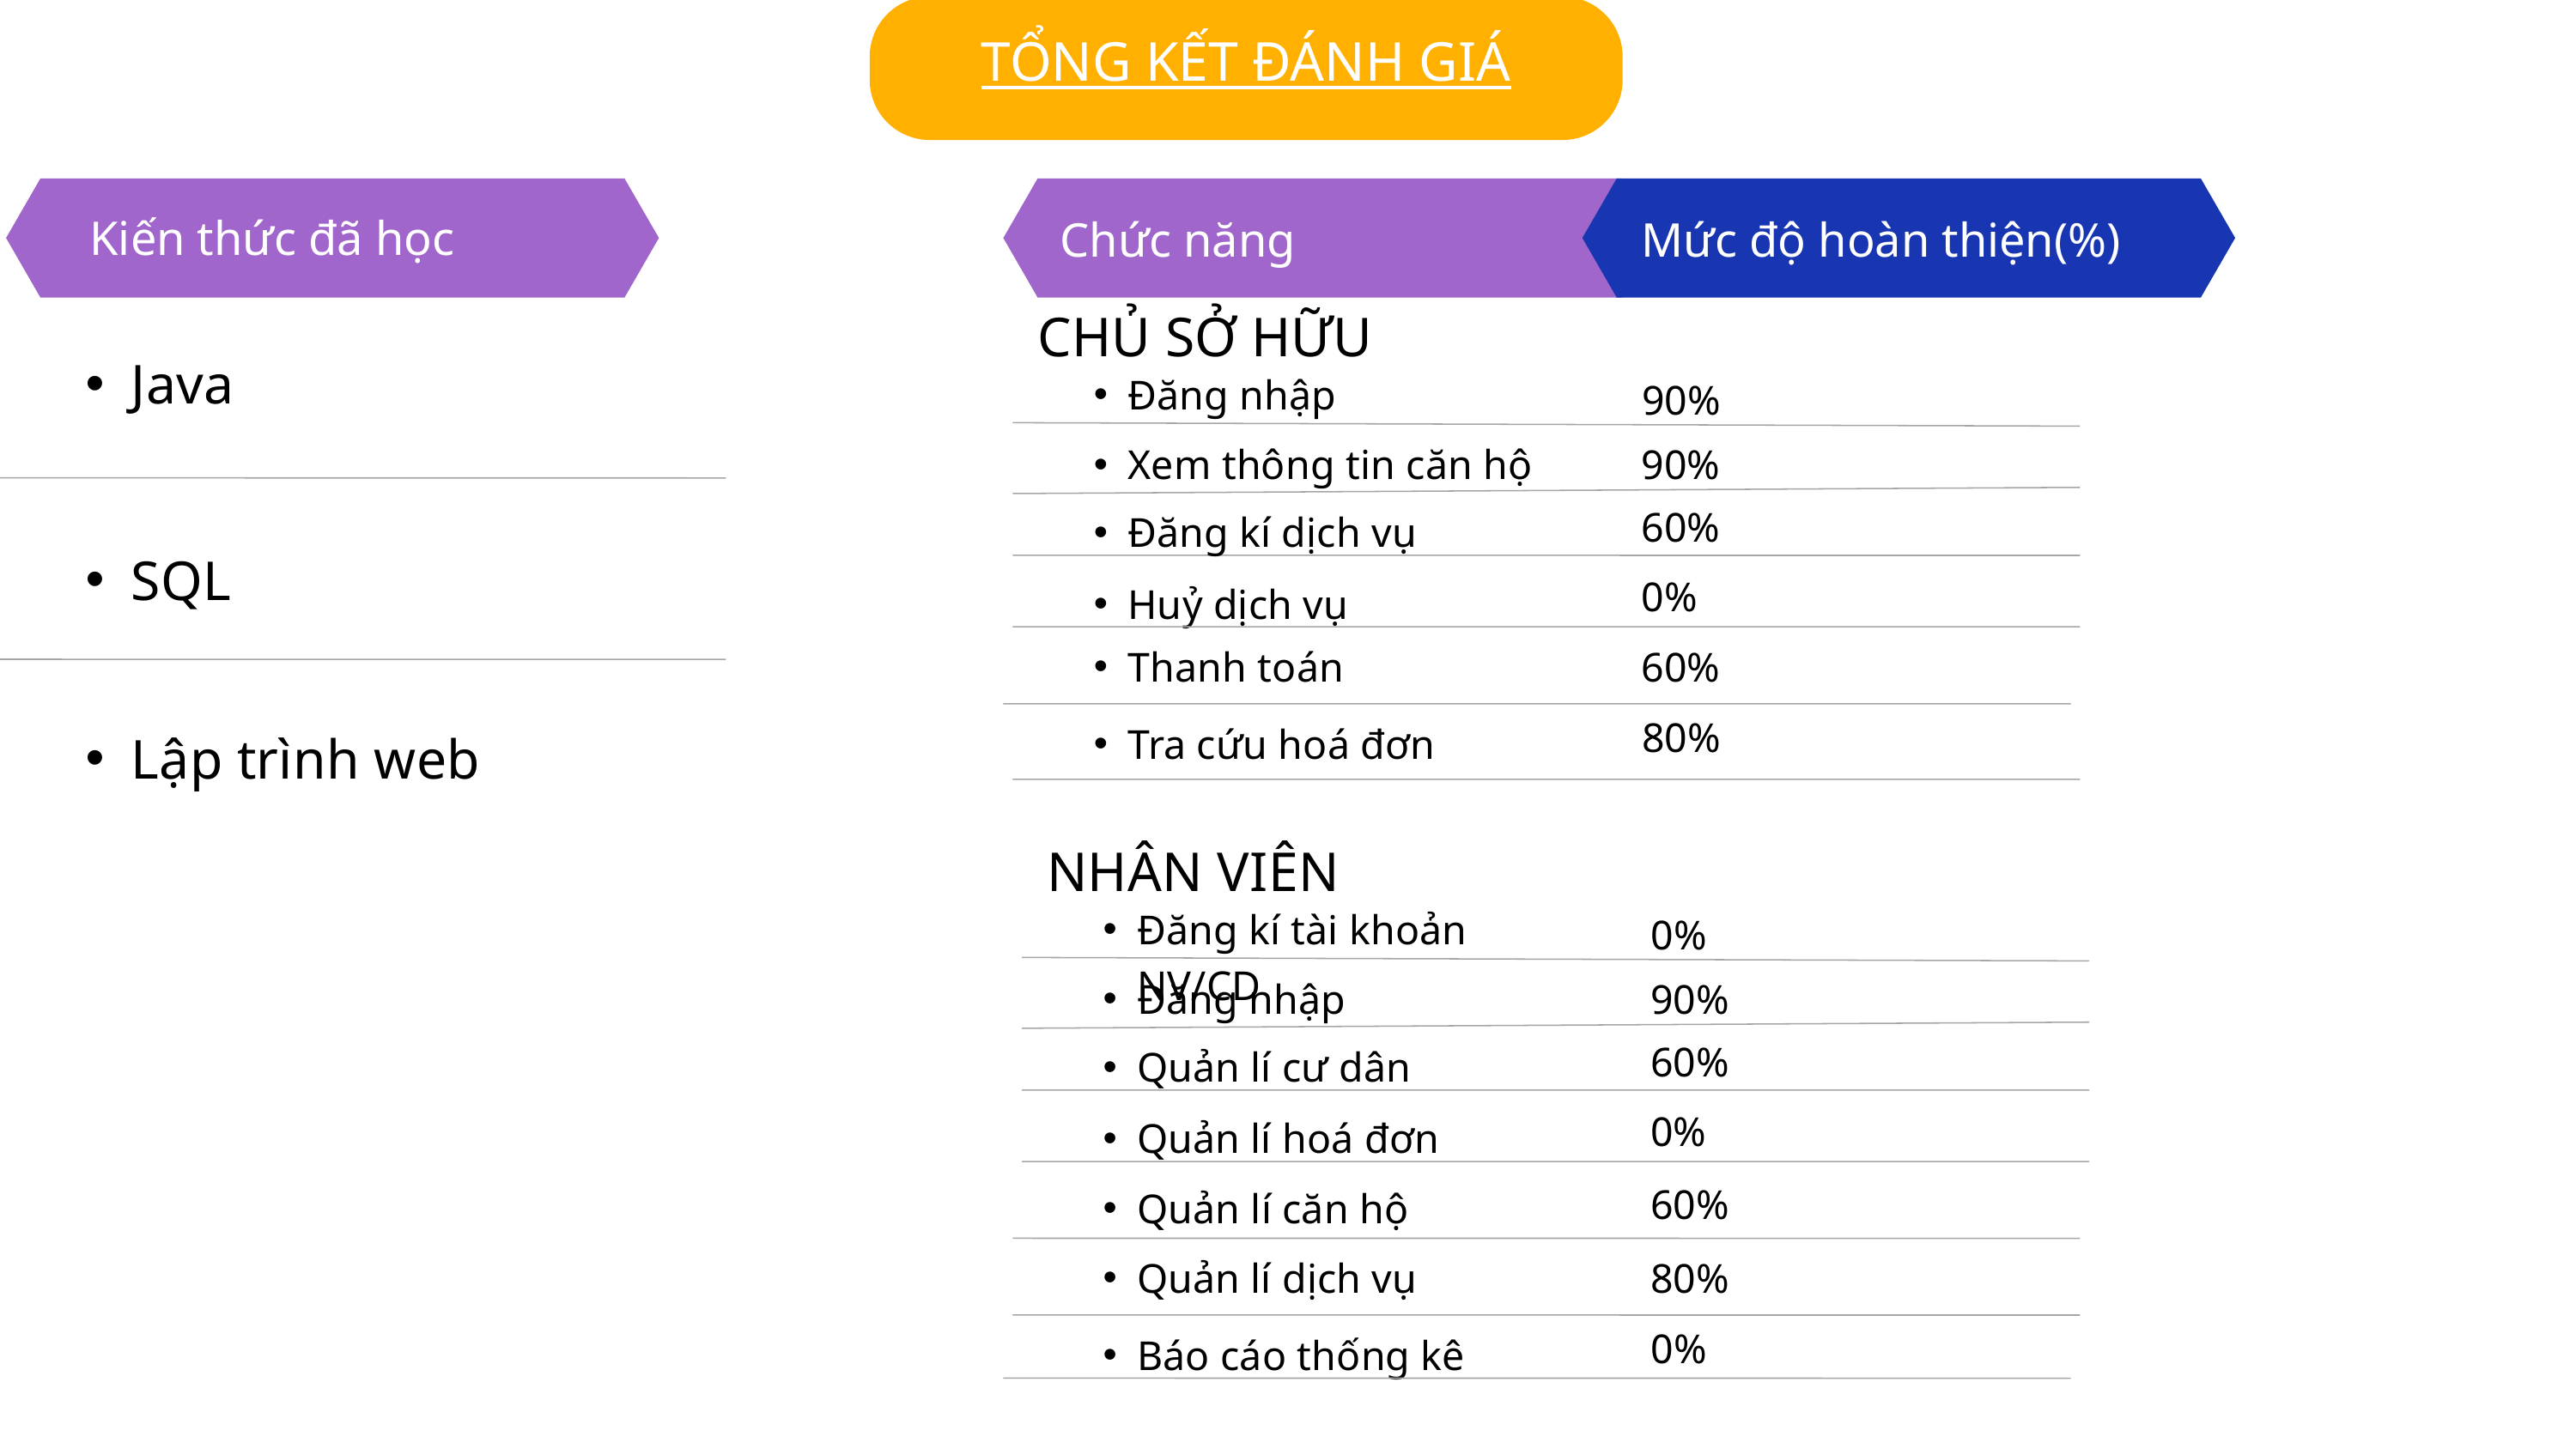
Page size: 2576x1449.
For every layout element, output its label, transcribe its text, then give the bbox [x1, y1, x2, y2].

text_box Đăng kí tài khoản NV/CD [1069, 896, 1590, 966]
text_box Java [39, 339, 503, 415]
text_box 0% [1650, 1315, 1984, 1372]
text_box Tra cứu hoá đơn [1060, 711, 1546, 767]
text_box 60% [1641, 634, 1975, 690]
text_box 60% [1650, 1171, 1984, 1228]
text_box Quản lí căn hộ [1069, 1175, 1555, 1232]
text_box 90% [1641, 431, 1975, 488]
text_box Quản lí dịch vụ [1069, 1245, 1555, 1301]
text_box 60% [1641, 494, 1975, 550]
text_box Đăng nhập [1069, 966, 1590, 1022]
text_box Quản lí cư dân [1069, 1034, 1590, 1090]
text_box Đăng nhập [1060, 361, 1581, 418]
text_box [872, 0, 1620, 137]
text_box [5, 178, 659, 298]
text_box 0% [1641, 564, 1975, 621]
text_box 90% [1642, 367, 1975, 423]
text_box Báo cáo thống kê [1069, 1322, 1555, 1378]
text_box CHỦ SỞ HỮU [1037, 305, 1501, 367]
text_box 0% [1650, 901, 1984, 958]
text_box Đăng kí dịch vụ [1060, 499, 1581, 555]
text_box 60% [1650, 1028, 1984, 1085]
text_box 80% [1650, 1245, 1984, 1301]
text_box Huỷ dịch vụ [1060, 571, 1546, 627]
text_box SQL [39, 536, 503, 611]
text_box 80% [1642, 704, 1975, 761]
text_box NHÂN VIÊN [1047, 827, 1510, 902]
text_box Xem thông tin căn hộ [1060, 431, 1581, 488]
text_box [1582, 178, 2236, 298]
text_box Lập trình web [39, 714, 503, 790]
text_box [1003, 178, 1581, 298]
text_box Quản lí hoá đơn [1069, 1106, 1555, 1161]
text_box Thanh toán [1060, 634, 1546, 690]
text_box 0% [1650, 1099, 1984, 1155]
text_box 90% [1650, 966, 1984, 1022]
